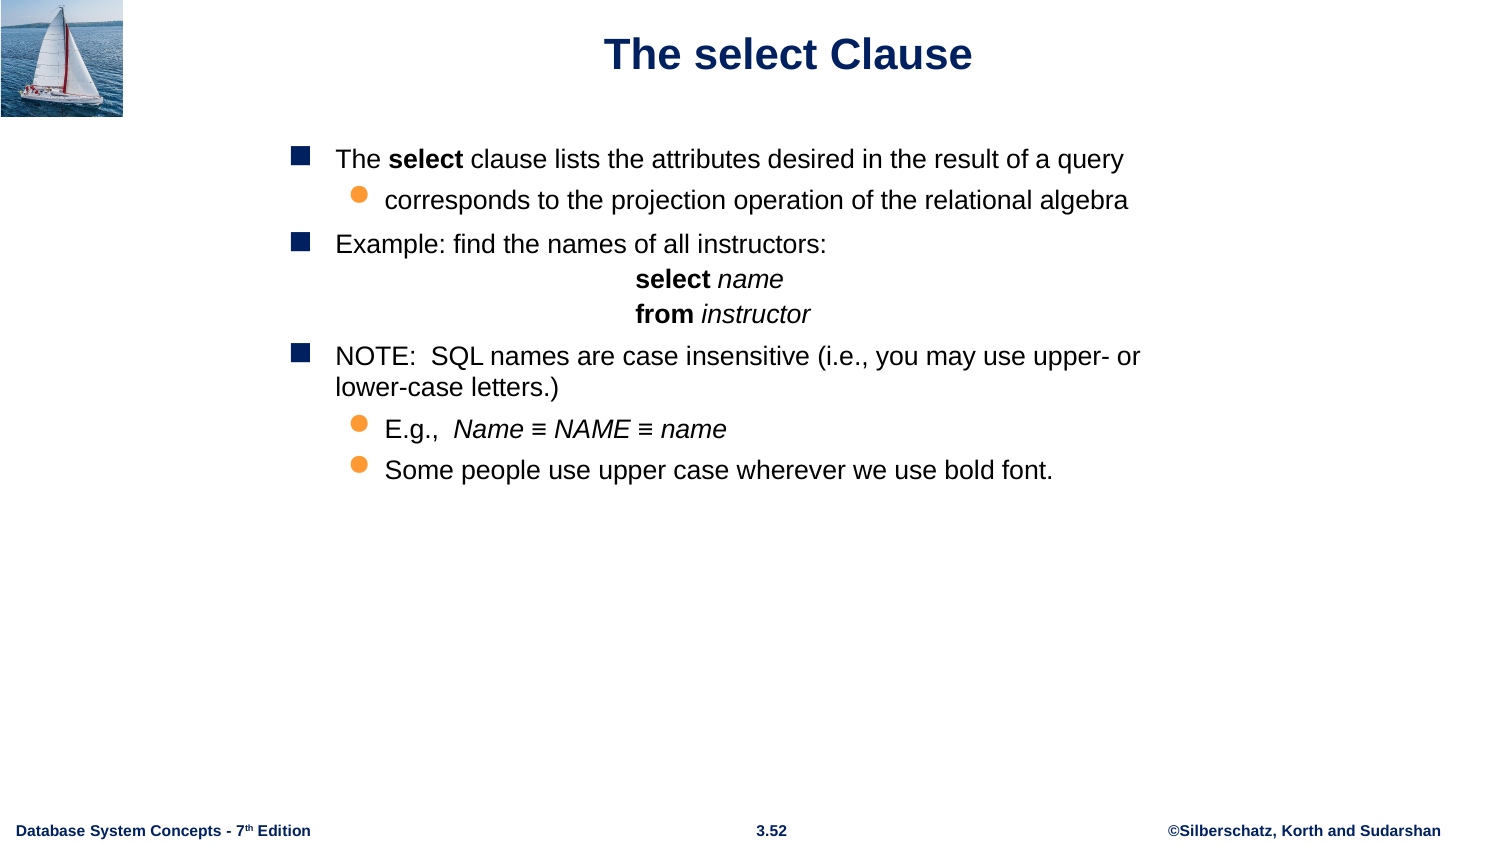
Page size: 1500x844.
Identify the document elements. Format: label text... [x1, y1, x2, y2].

title The select Clause [125, 14, 1452, 90]
picture [0, 0, 123, 117]
list The select clause lists the attributes desired in the result of a query corresponds to the projection operation of the relational algebra Example: find the names of all instructors: select name from instructor NOTE: SQL names are case insensitive (i.e., you may use upper- or lower-case letters.) E.g., Name ≡ NAME ≡ name Some people use upper case wherever we use bold font. [282, 136, 1217, 693]
